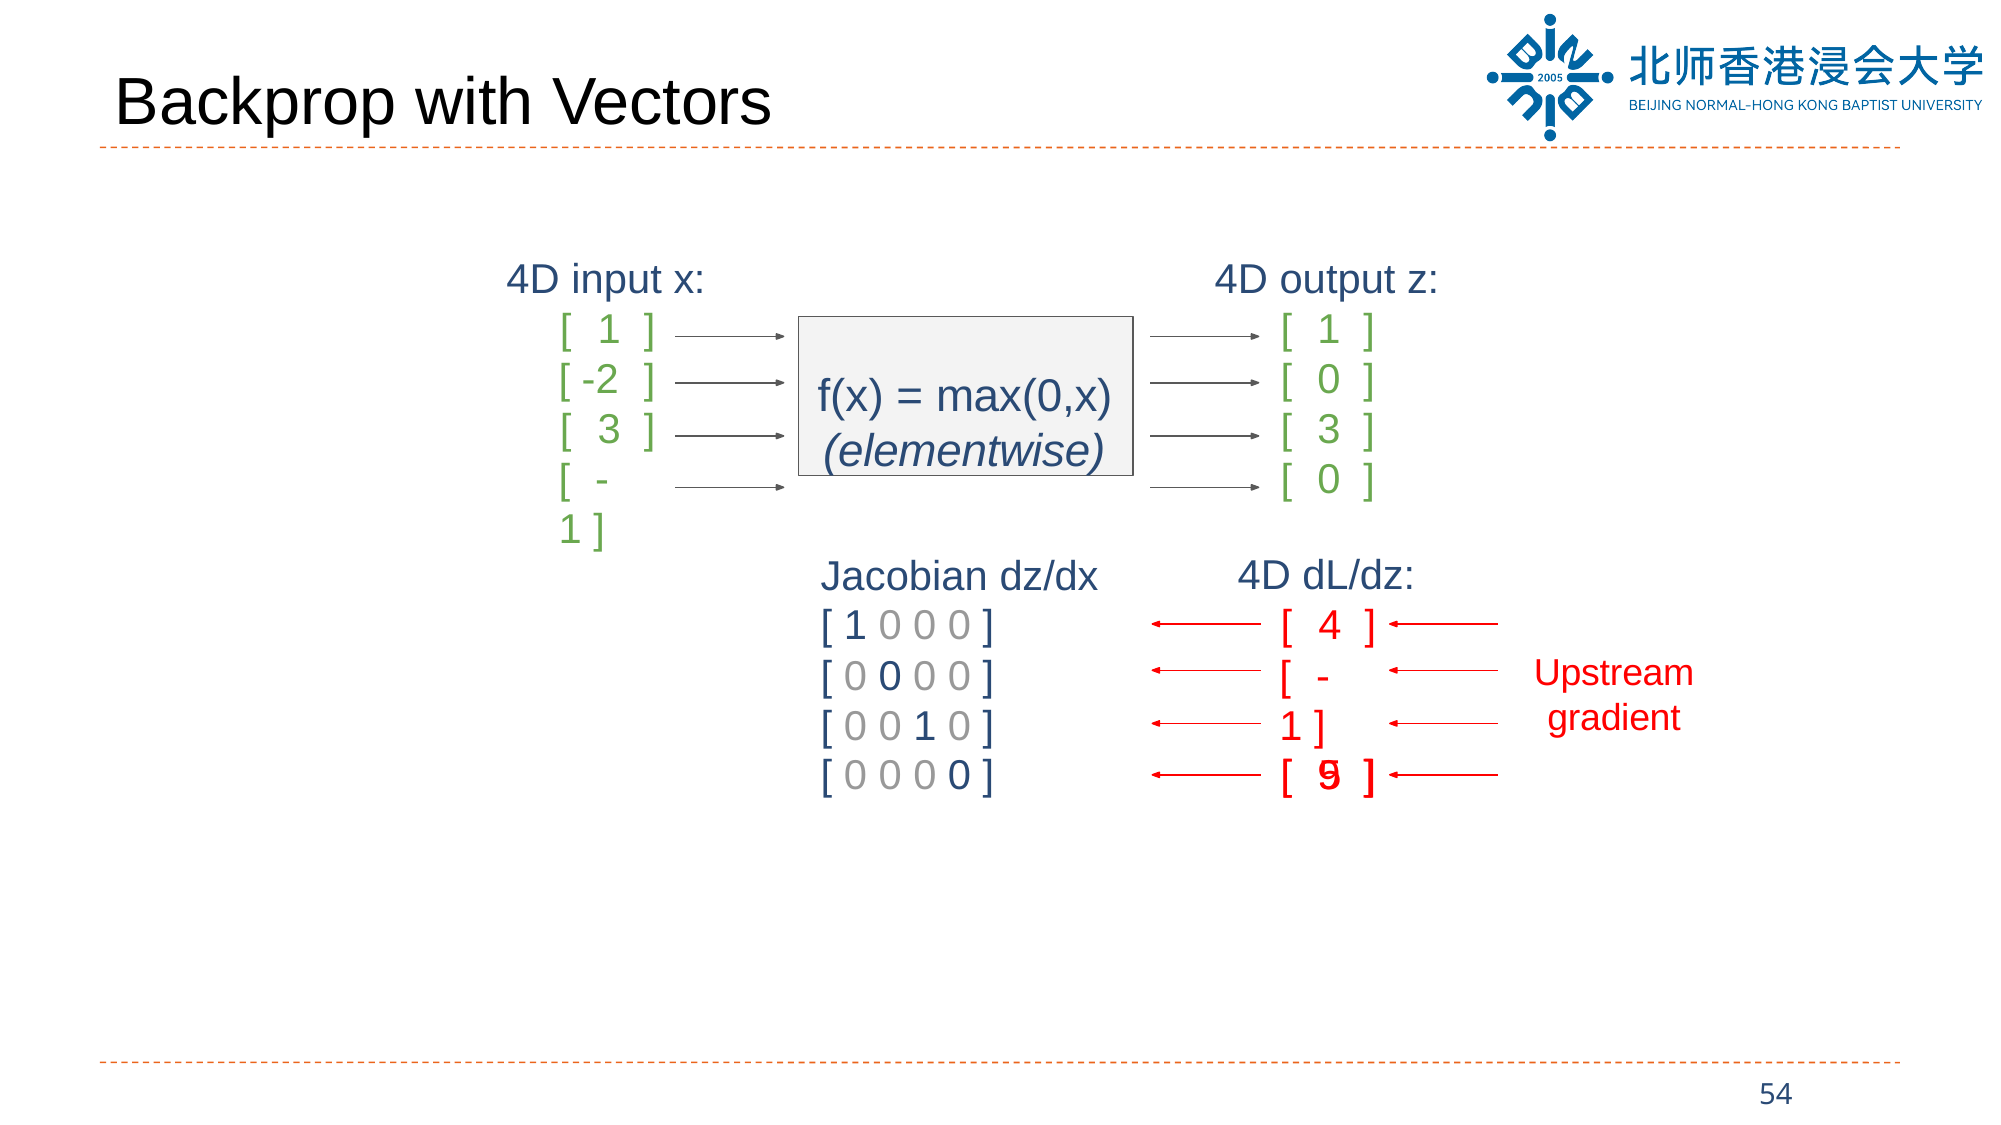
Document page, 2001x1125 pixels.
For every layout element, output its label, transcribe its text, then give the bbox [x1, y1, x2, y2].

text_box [1388, 771, 1499, 779]
text_box 4D output z: [1212, 249, 1442, 302]
text_box [ 9 ] [1278, 750, 1376, 799]
text_box [ 0 0 0 0 ] [818, 750, 997, 799]
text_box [1151, 620, 1262, 628]
text_box [ 1 ] [ -2 ] [ 3 ] [ -1 ] [556, 299, 656, 553]
text_box [ 4 ] [ -1 ] [ 5 ] [1277, 596, 1377, 799]
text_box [674, 379, 785, 387]
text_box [1149, 379, 1260, 387]
text_box Jacobian dz/dx [ 1 0 0 0 ] [ 0 0 0 0 ] [ 0 0 1 0 ] [818, 546, 1101, 749]
text_box 4D dL/dz: [1235, 546, 1419, 599]
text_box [674, 483, 785, 492]
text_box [1388, 620, 1499, 628]
title Backprop with Vectors [99, 24, 1900, 146]
text_box Upstream gradient [1532, 646, 1699, 739]
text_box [1149, 483, 1260, 492]
text_box 4D input x: [504, 249, 708, 302]
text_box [1151, 771, 1262, 779]
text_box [1388, 719, 1499, 728]
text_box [674, 332, 785, 341]
text_box f(x) = max(0,x) (elementwise) [798, 316, 1134, 476]
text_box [1149, 332, 1260, 341]
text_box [1151, 666, 1262, 675]
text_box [674, 432, 785, 440]
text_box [1149, 432, 1260, 440]
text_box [1388, 666, 1499, 675]
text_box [1151, 719, 1262, 728]
text_box [ 1 ] [ 0 ] [ 3 ] [ 0 ] [1278, 299, 1376, 503]
picture [1469, 0, 2000, 156]
